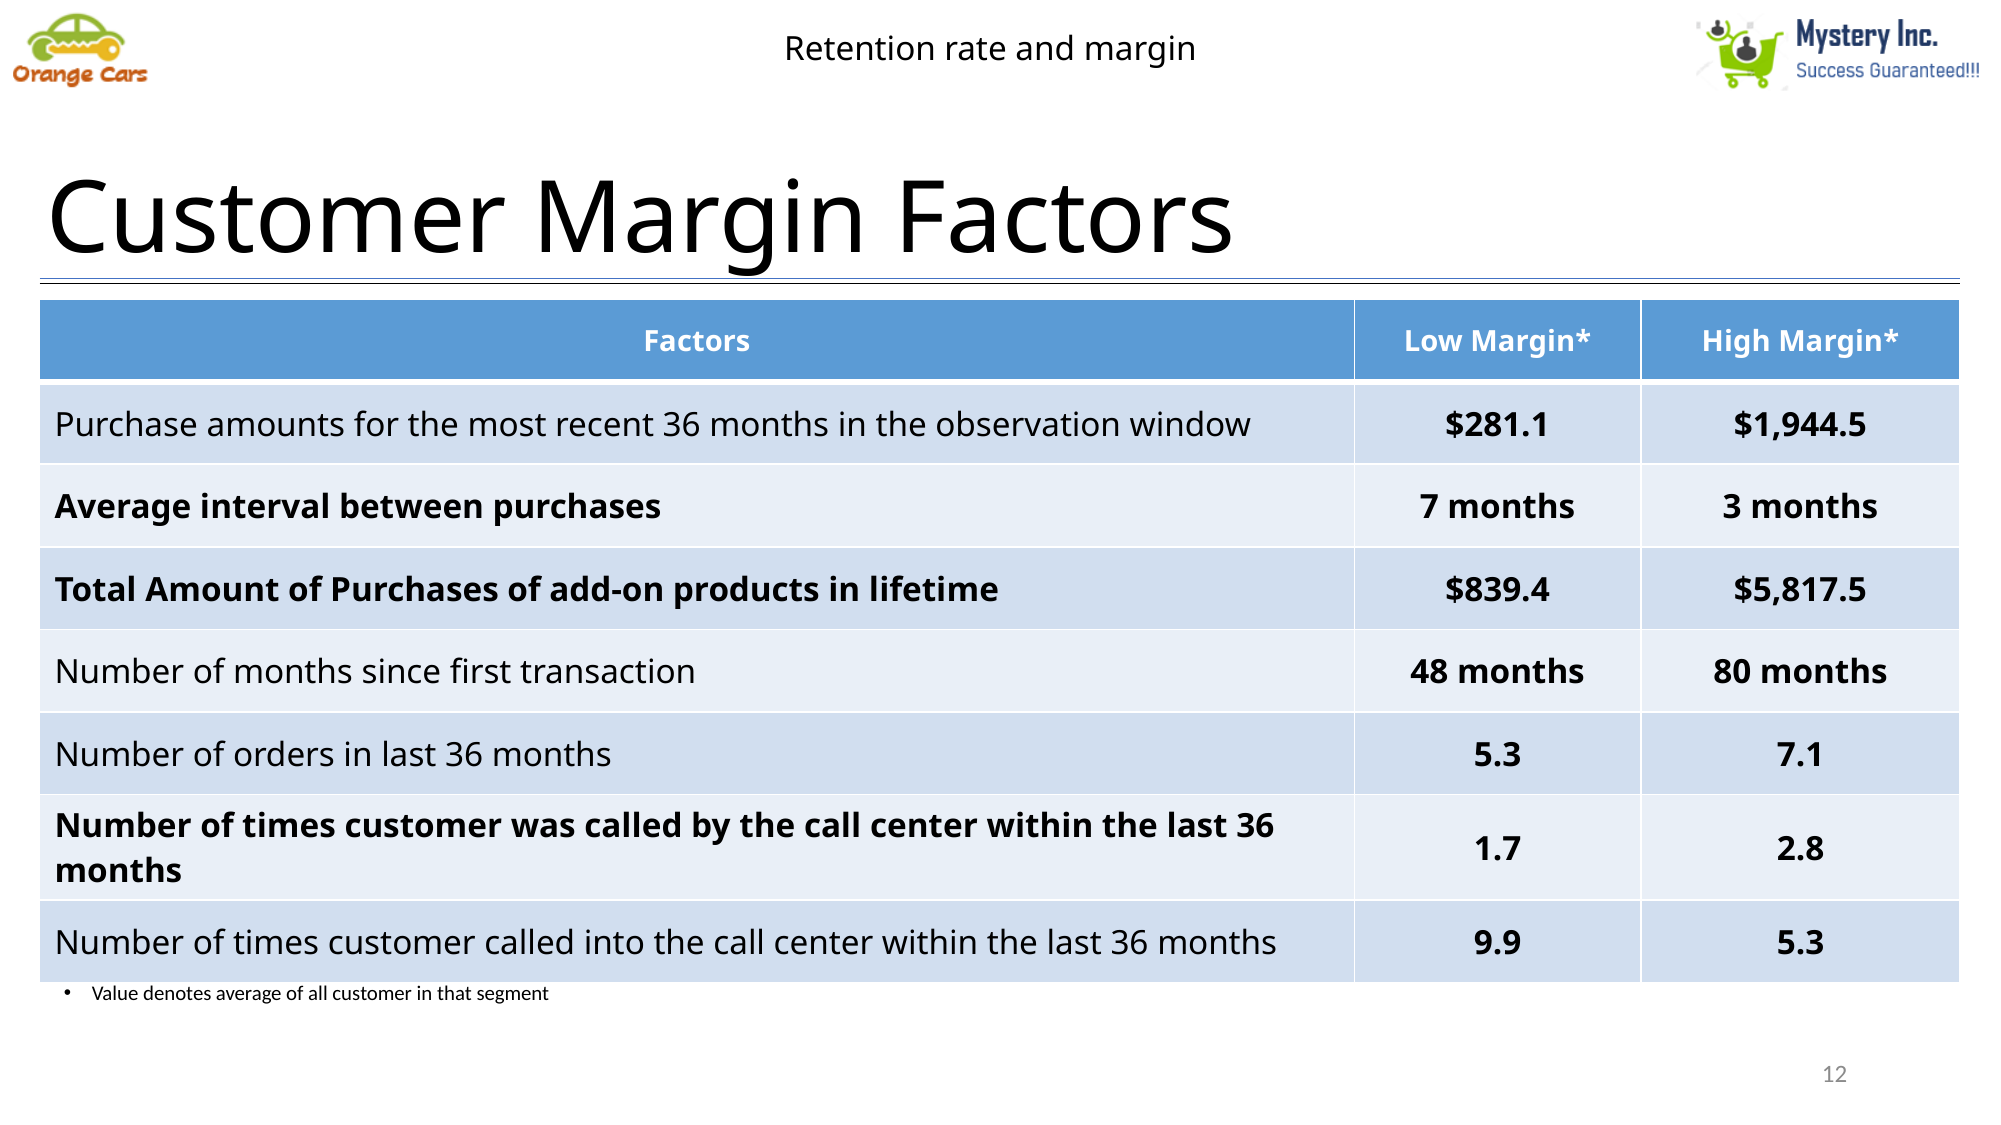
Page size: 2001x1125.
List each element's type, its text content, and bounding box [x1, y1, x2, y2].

table_header Factors [40, 300, 1354, 379]
table_cell 7.1 [1642, 713, 1959, 794]
picture [13, 10, 152, 90]
table_cell 80 months [1642, 630, 1959, 711]
table_cell Total Amount of Purchases of add-on products in lifetime [40, 548, 1354, 629]
table_cell 1.7 [1355, 795, 1640, 899]
table_cell $5,817.5 [1642, 548, 1959, 629]
table_cell Average interval between purchases [40, 465, 1354, 546]
table_cell $281.1 [1355, 385, 1640, 463]
slide_number 12 [1412, 1042, 1863, 1103]
table_cell Number of months since first transaction [40, 630, 1354, 711]
table_header Low Margin* [1355, 300, 1640, 379]
table_cell 5.3 [1642, 901, 1959, 982]
table_cell Purchase amounts for the most recent 36 months in the observation window [40, 385, 1354, 463]
table_cell 5.3 [1355, 713, 1640, 794]
text_box Value denotes average of all customer in that segment [48, 972, 565, 1013]
table_cell 9.9 [1355, 901, 1640, 982]
table_cell 48 months [1355, 630, 1640, 711]
table_cell Number of times customer called into the call center within the last 36 months [40, 901, 1354, 982]
table_header High Margin* [1642, 300, 1959, 379]
table_cell 2.8 [1642, 795, 1959, 899]
table_cell $839.4 [1355, 548, 1640, 629]
table_cell $1,944.5 [1642, 385, 1959, 463]
table_cell 3 months [1642, 465, 1959, 546]
table_cell Number of times customer was called by the call center within the last 36 months [40, 795, 1354, 899]
text_box Retention rate and margin [769, 0, 1213, 74]
title Customer Margin Factors [31, 111, 1757, 330]
picture [1692, 0, 2000, 112]
table_cell 7 months [1355, 465, 1640, 546]
table_cell Number of orders in last 36 months [40, 713, 1354, 794]
